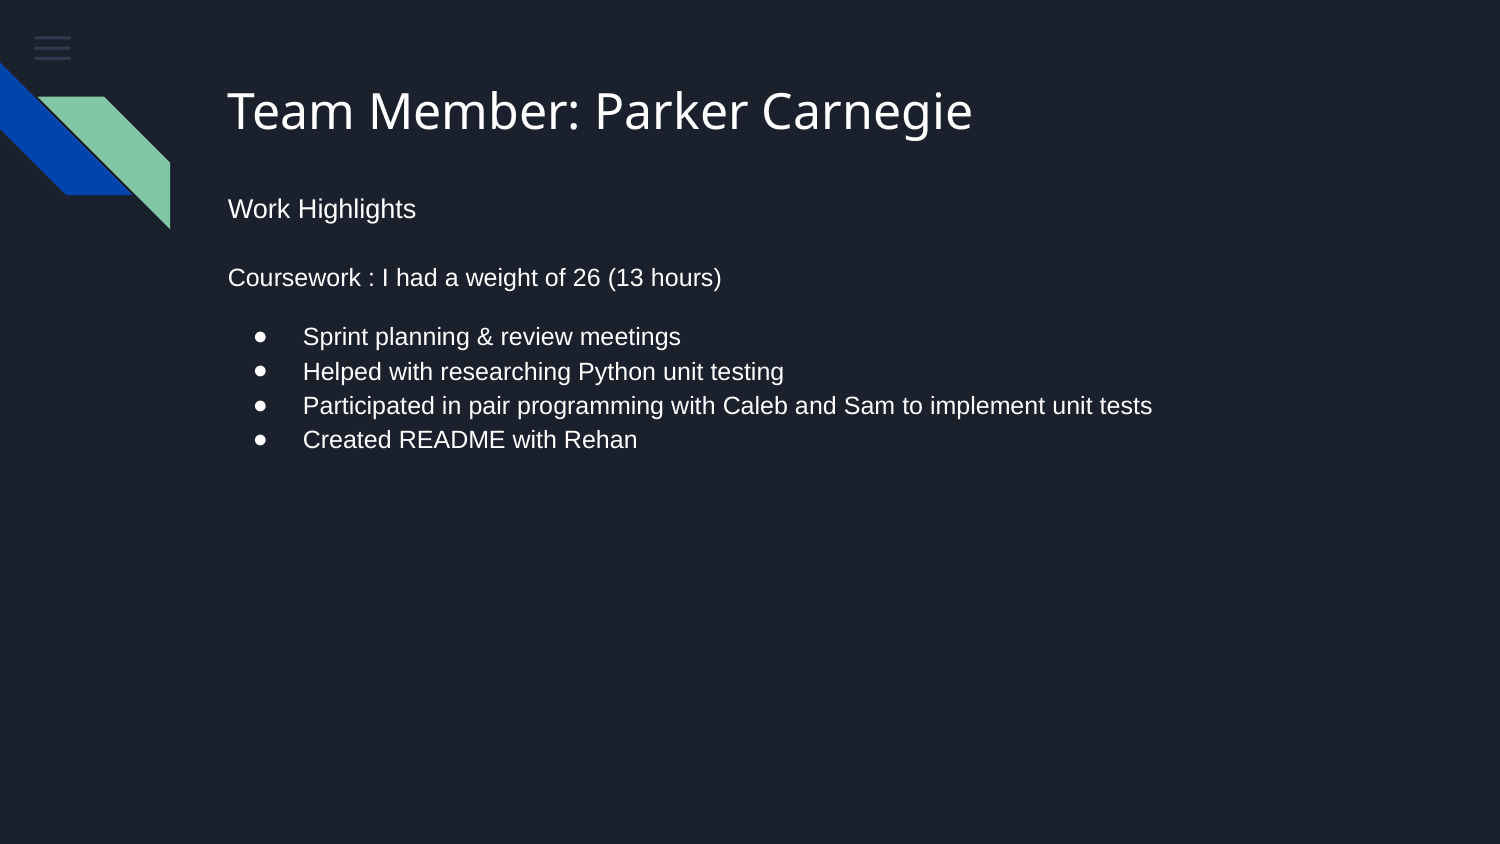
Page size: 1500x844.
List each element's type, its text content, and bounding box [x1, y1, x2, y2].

list Work Highlights Coursework : I had a weight of 26 (13 hours) Sprint planning & review meetings Helped with researching Python unit testing Participated in pair programming with Caleb and Sam to implement unit tests Created README with Rehan [212, 171, 1423, 782]
title Team Member: Parker Carnegie [212, 64, 1368, 171]
